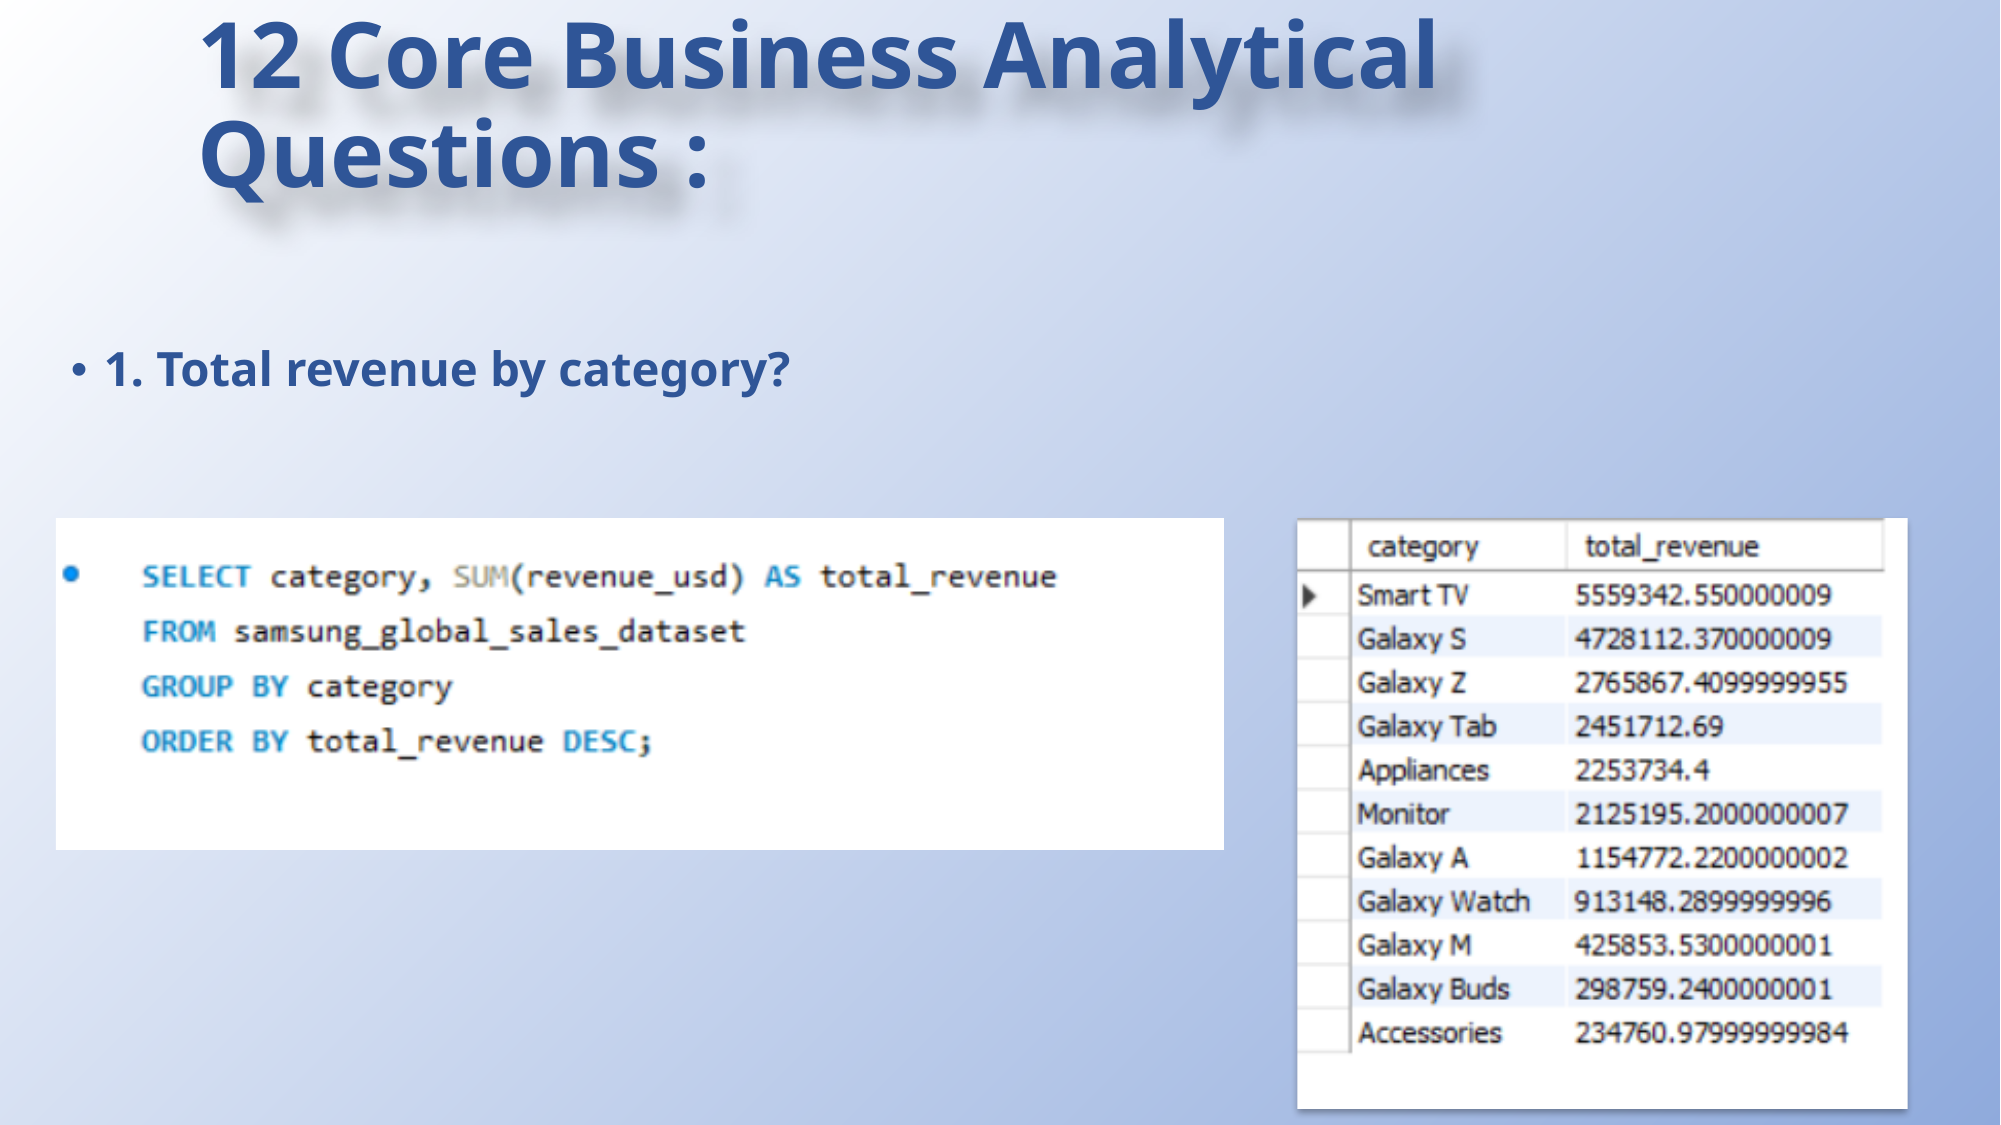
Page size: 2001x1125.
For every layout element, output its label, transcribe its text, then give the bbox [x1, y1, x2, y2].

list 1. Total revenue by category? [55, 338, 1068, 405]
title 12 Core Business Analytical Questions : [182, 0, 1908, 218]
picture [1297, 518, 1908, 1109]
picture [55, 518, 1224, 850]
